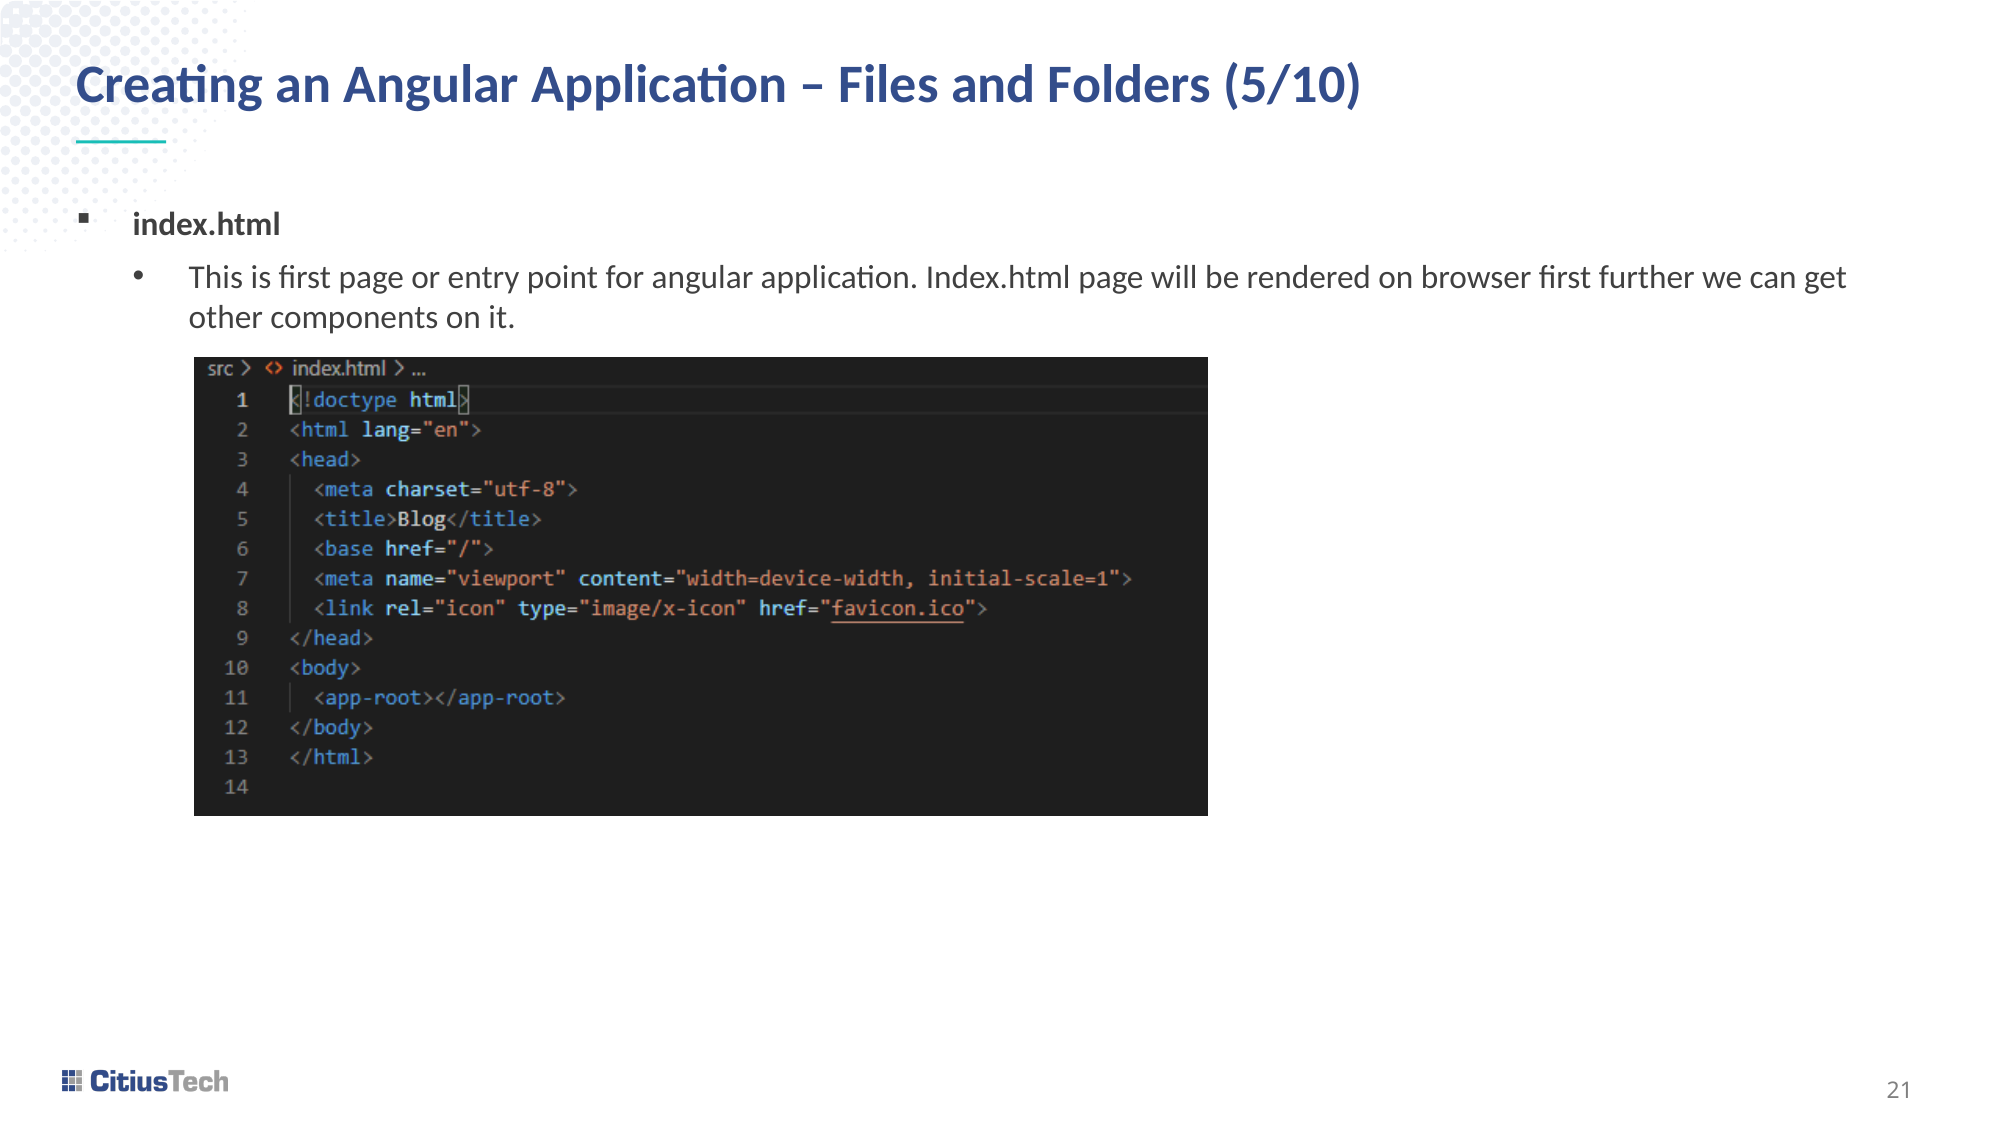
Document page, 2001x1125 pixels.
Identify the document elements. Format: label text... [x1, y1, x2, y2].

picture [194, 357, 1208, 816]
picture [61, 1069, 228, 1092]
text_box index.html This is first page or entry point for angular application. Index.html page will be rendered on browser first further we can get other components on it. [76, 202, 1900, 1026]
title Creating an Angular Application – Files and Folders (5/10) [76, 30, 1802, 131]
